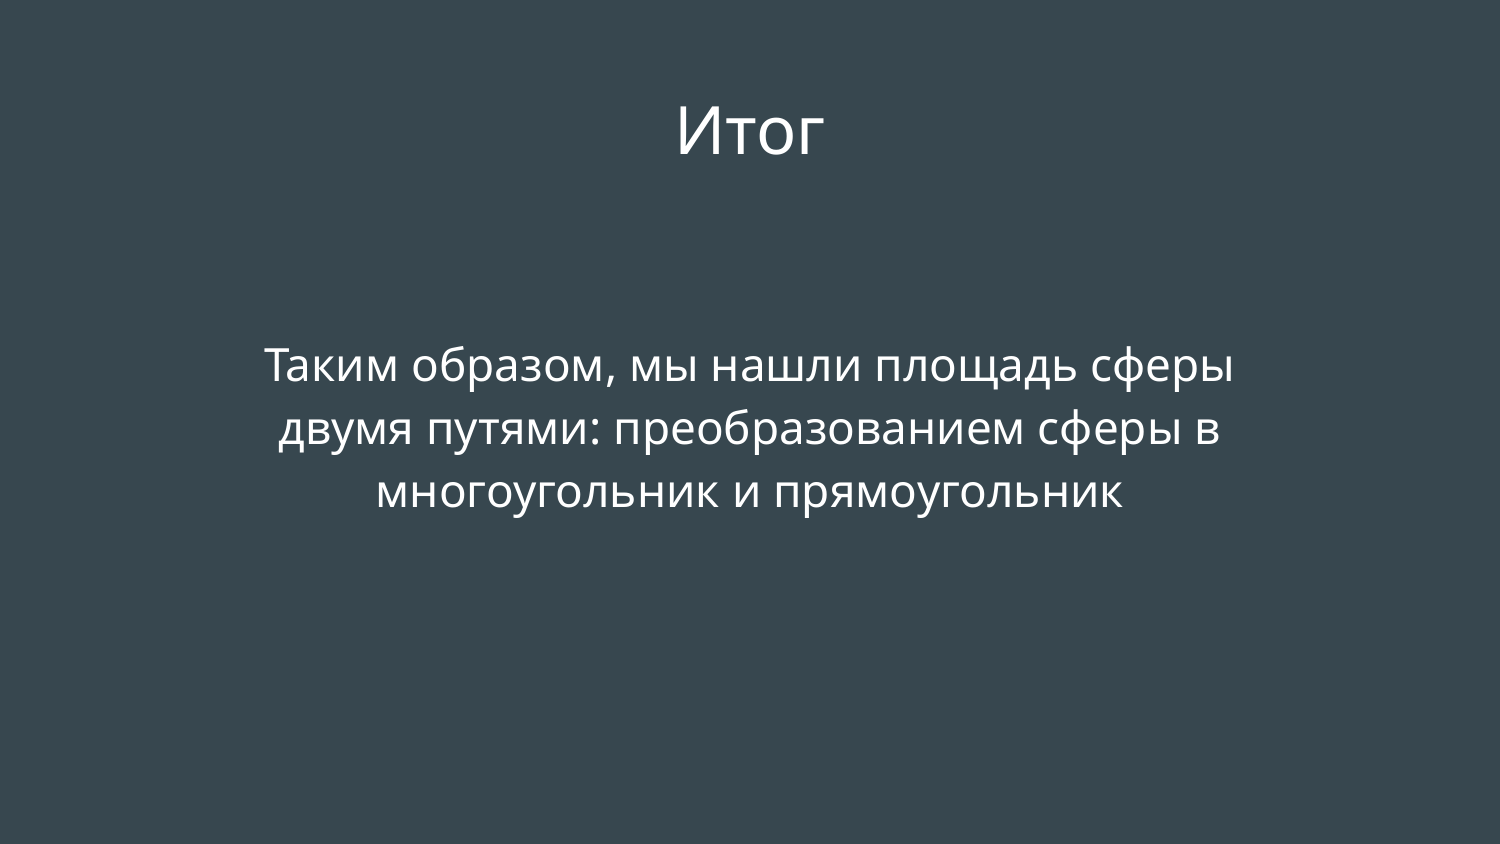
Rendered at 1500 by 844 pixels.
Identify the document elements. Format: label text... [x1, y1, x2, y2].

list Таким образом, мы нашли площадь сферы двумя путями: преобразованием сферы в многоугольник и прямоугольник [230, 141, 1270, 703]
title Итог [51, 72, 1449, 167]
